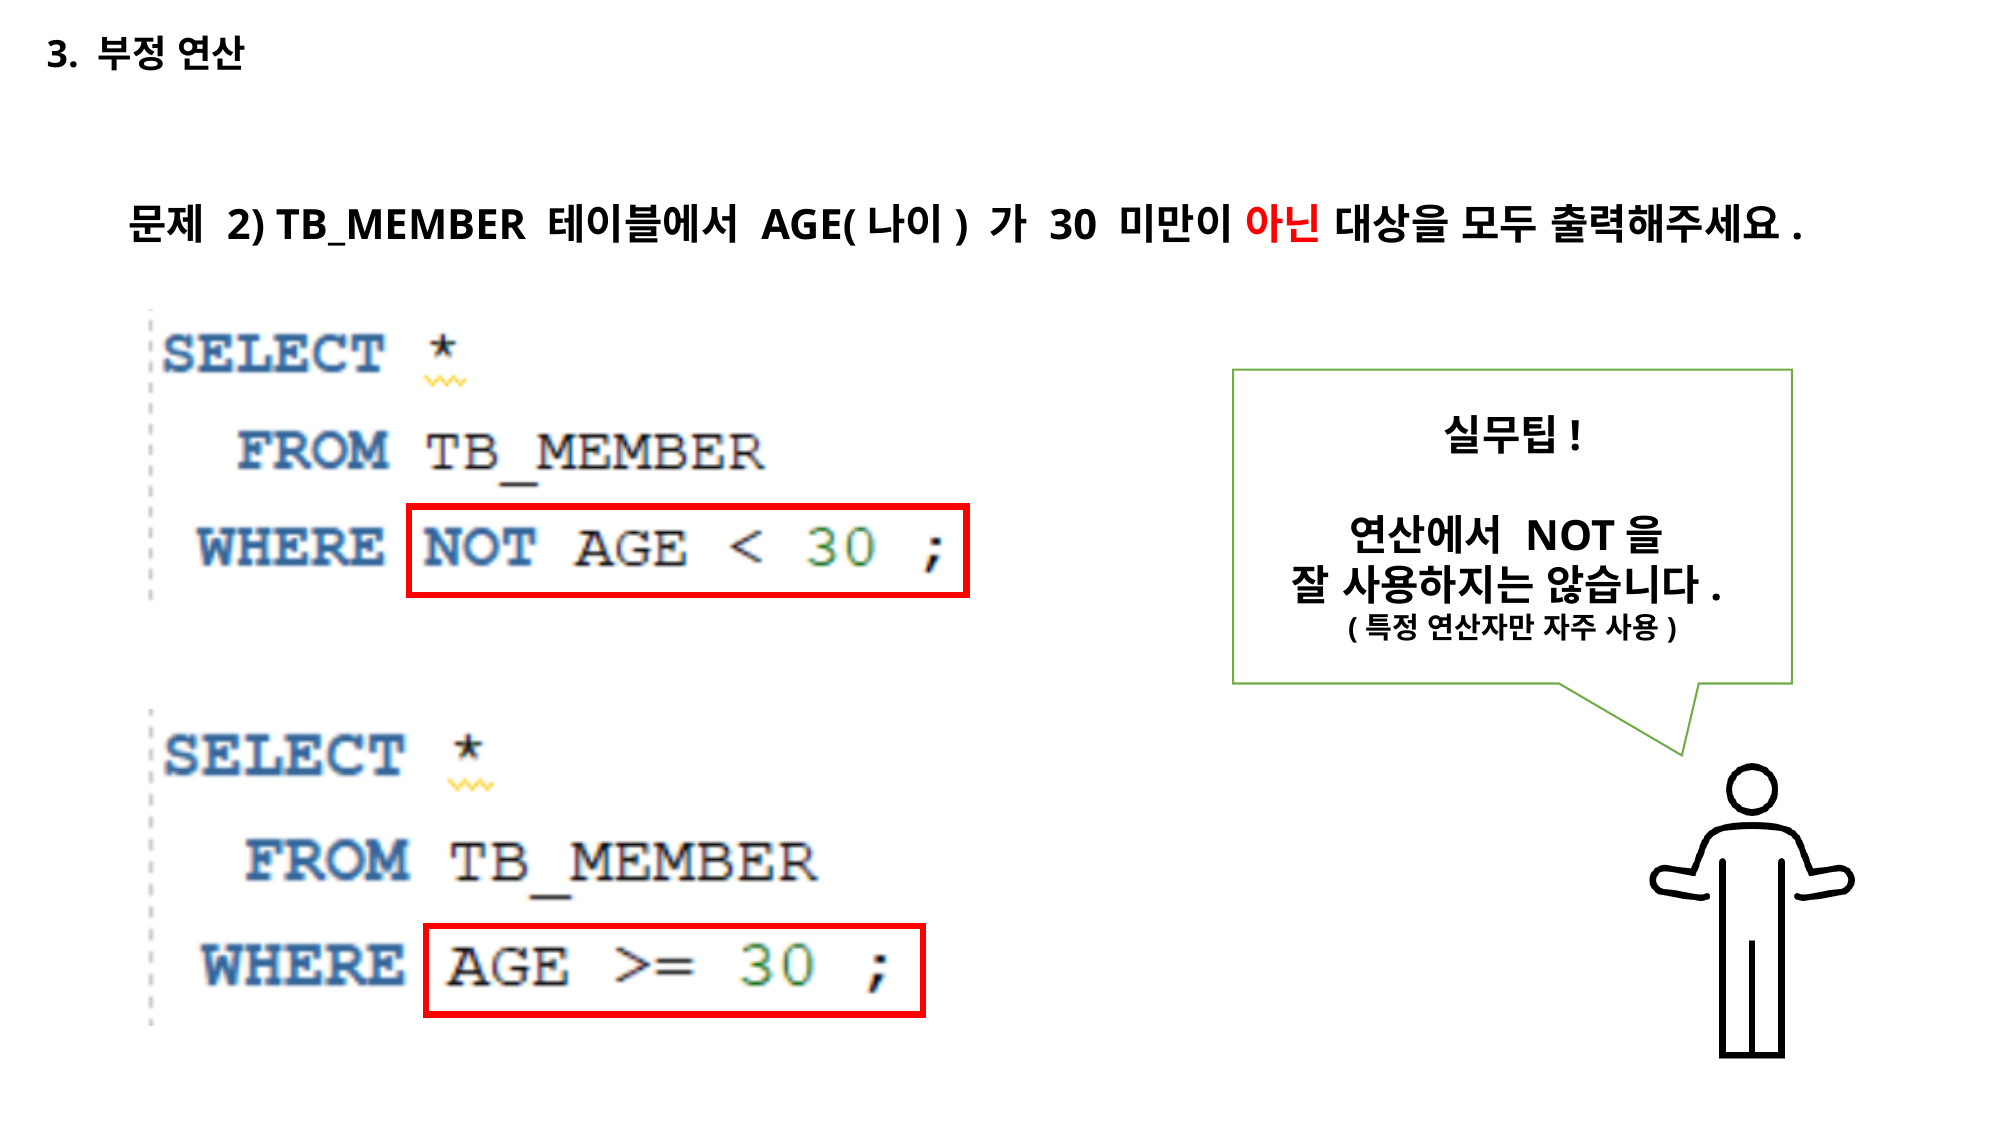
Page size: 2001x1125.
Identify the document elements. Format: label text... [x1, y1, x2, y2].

text_box 문제 2) TB_MEMBER 테이블에서 AGE(나이) 가 30 미만이 아닌 대상을 모두 출력해주세요. [113, 190, 1819, 256]
text_box 실무팁! 연산에서 NOT을 잘 사용하지는 않습니다. (특정 연산자만 자주 사용) [1232, 368, 1793, 753]
text_box 3. 부정 연산 [31, 22, 1032, 83]
picture [1595, 753, 1910, 1068]
picture [147, 309, 985, 607]
picture [147, 709, 948, 1026]
